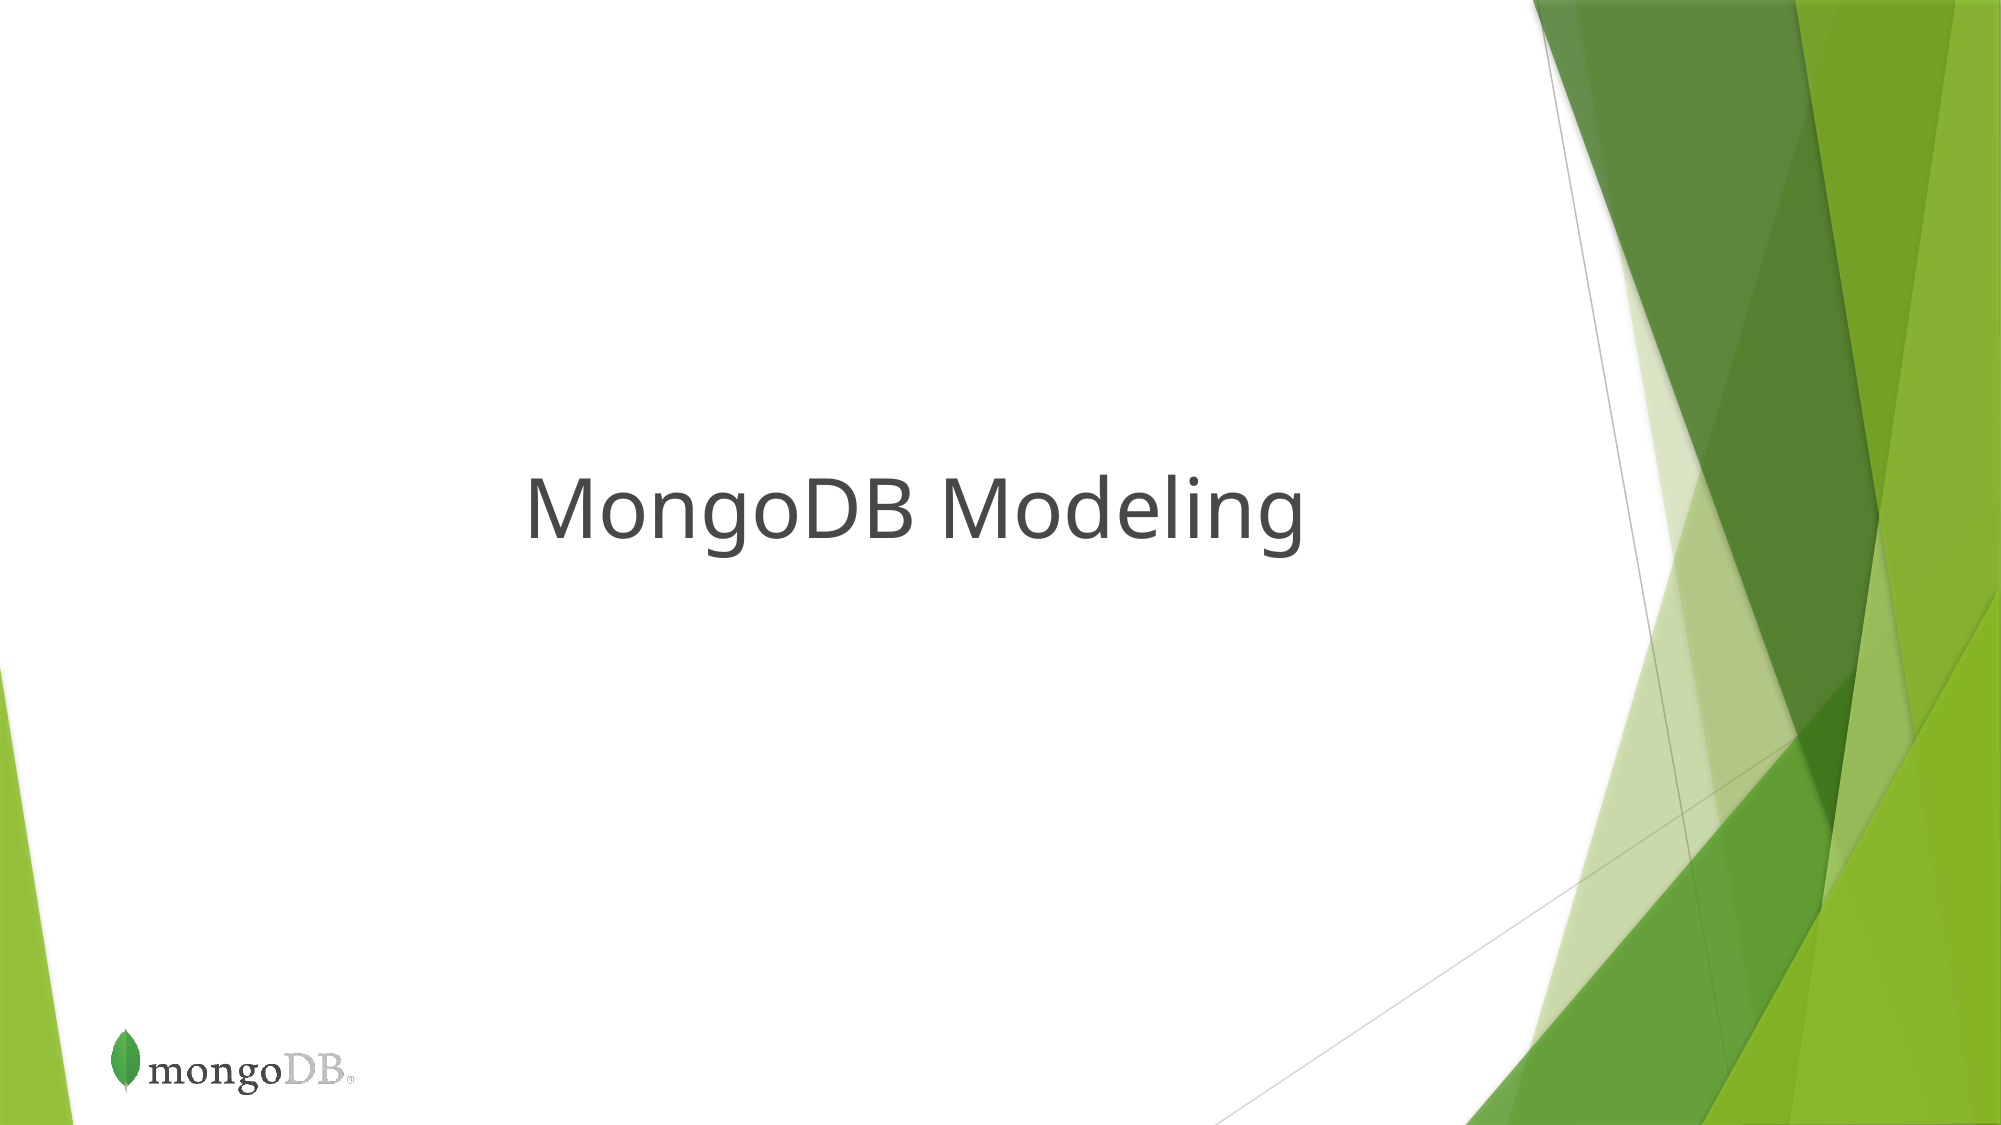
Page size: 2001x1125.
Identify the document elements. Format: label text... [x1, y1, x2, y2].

picture [110, 1028, 354, 1096]
title MongoDB Modeling [405, 420, 1426, 563]
